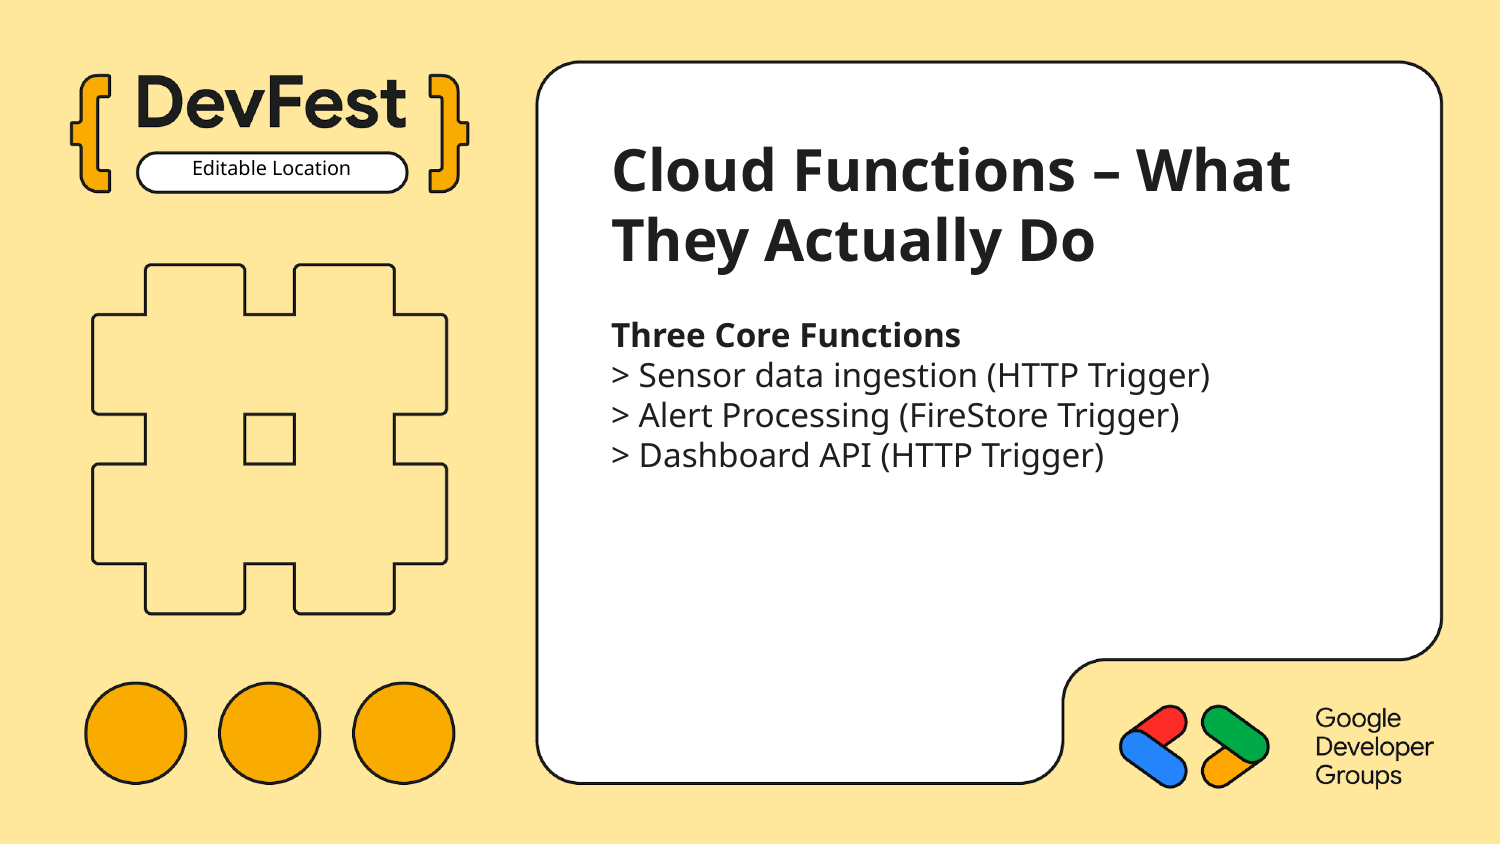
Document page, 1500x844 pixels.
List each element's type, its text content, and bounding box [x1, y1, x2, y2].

text_box Editable Location [135, 146, 408, 192]
text_box Cloud Functions – What They Actually Do [610, 133, 1365, 313]
text_box Three Core Functions > Sensor data ingestion (HTTP Trigger) > Alert Processing (FireStore Trigger) > Dashboard API (HTTP Trigger) [610, 313, 1365, 580]
picture [0, 0, 1500, 844]
